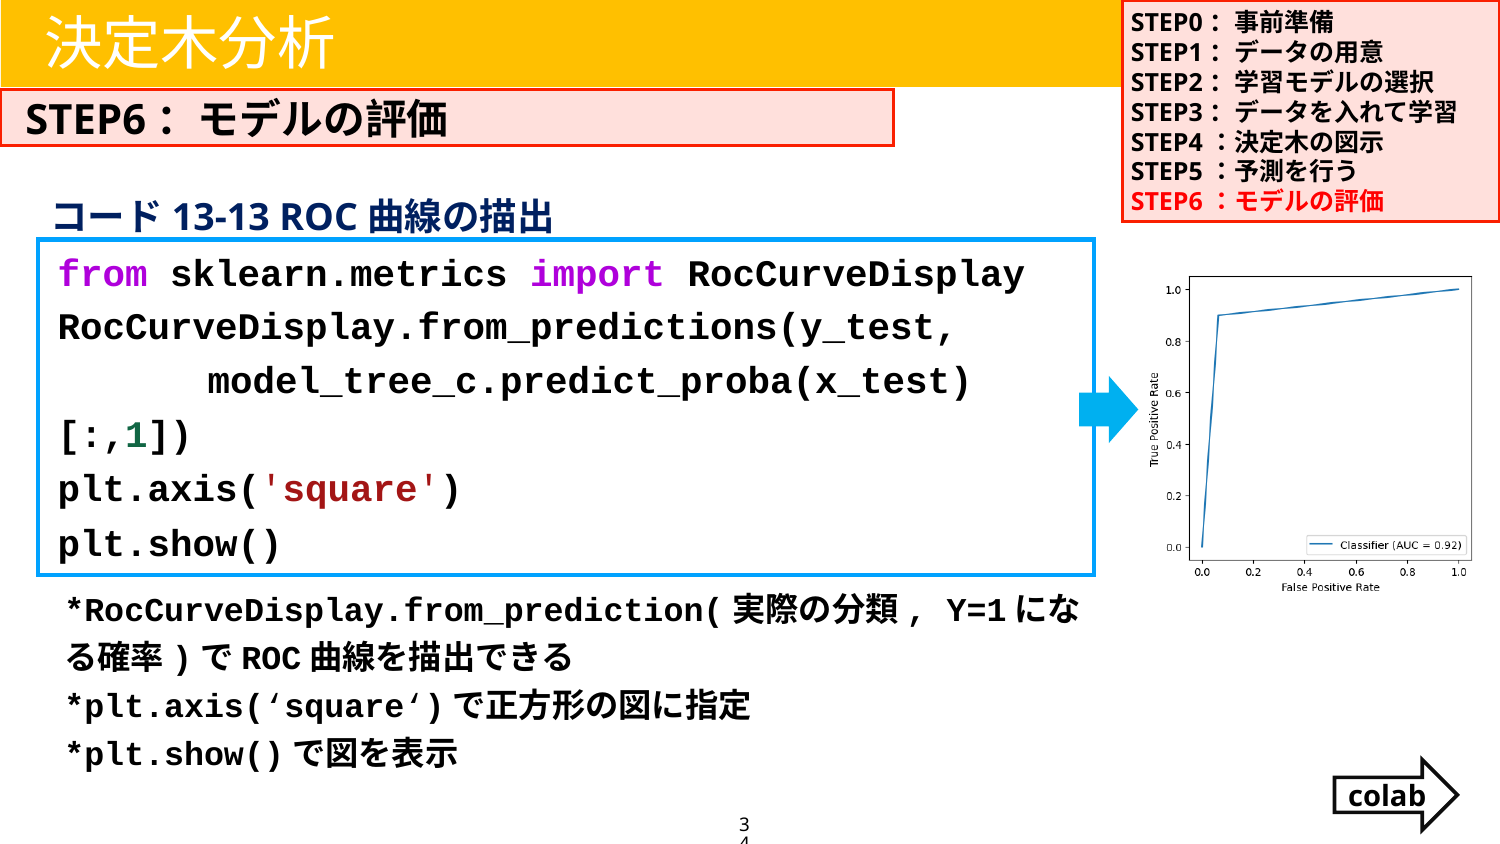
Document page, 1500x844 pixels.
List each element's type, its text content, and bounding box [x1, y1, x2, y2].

text_box STEP6：モデルの評価 [0, 89, 894, 146]
text_box colab [1334, 759, 1458, 830]
picture [1142, 269, 1479, 600]
text_box [1079, 375, 1139, 444]
slide_number 34 [730, 804, 769, 844]
text_box [0, 0, 1122, 87]
text_box STEP0：事前準備 STEP1：データの用意 STEP2：学習モデルの選択 STEP3：データを入れて学習 STEP4：決定木の図示 STEP5：予測を行う STEP6：モデルの評価 [1122, 0, 1500, 222]
text_box 決定木分析 [41, 3, 339, 80]
text_box *RocCurveDisplay.from_prediction(実際の分類, Y=1になる確率)でROC曲線を描出できる *plt.axis(‘square‘)で正方形の図に指定 *plt.show()で図を表示 [49, 573, 1123, 780]
text_box from sklearn.metrics import RocCurveDisplay RocCurveDisplay.from_predictions(y_test, model_tree_c.predict_proba(x_test)[:,1]) plt.axis('square') plt.show() [37, 239, 1094, 576]
text_box コード13-13 ROC曲線の描出 [47, 189, 558, 241]
